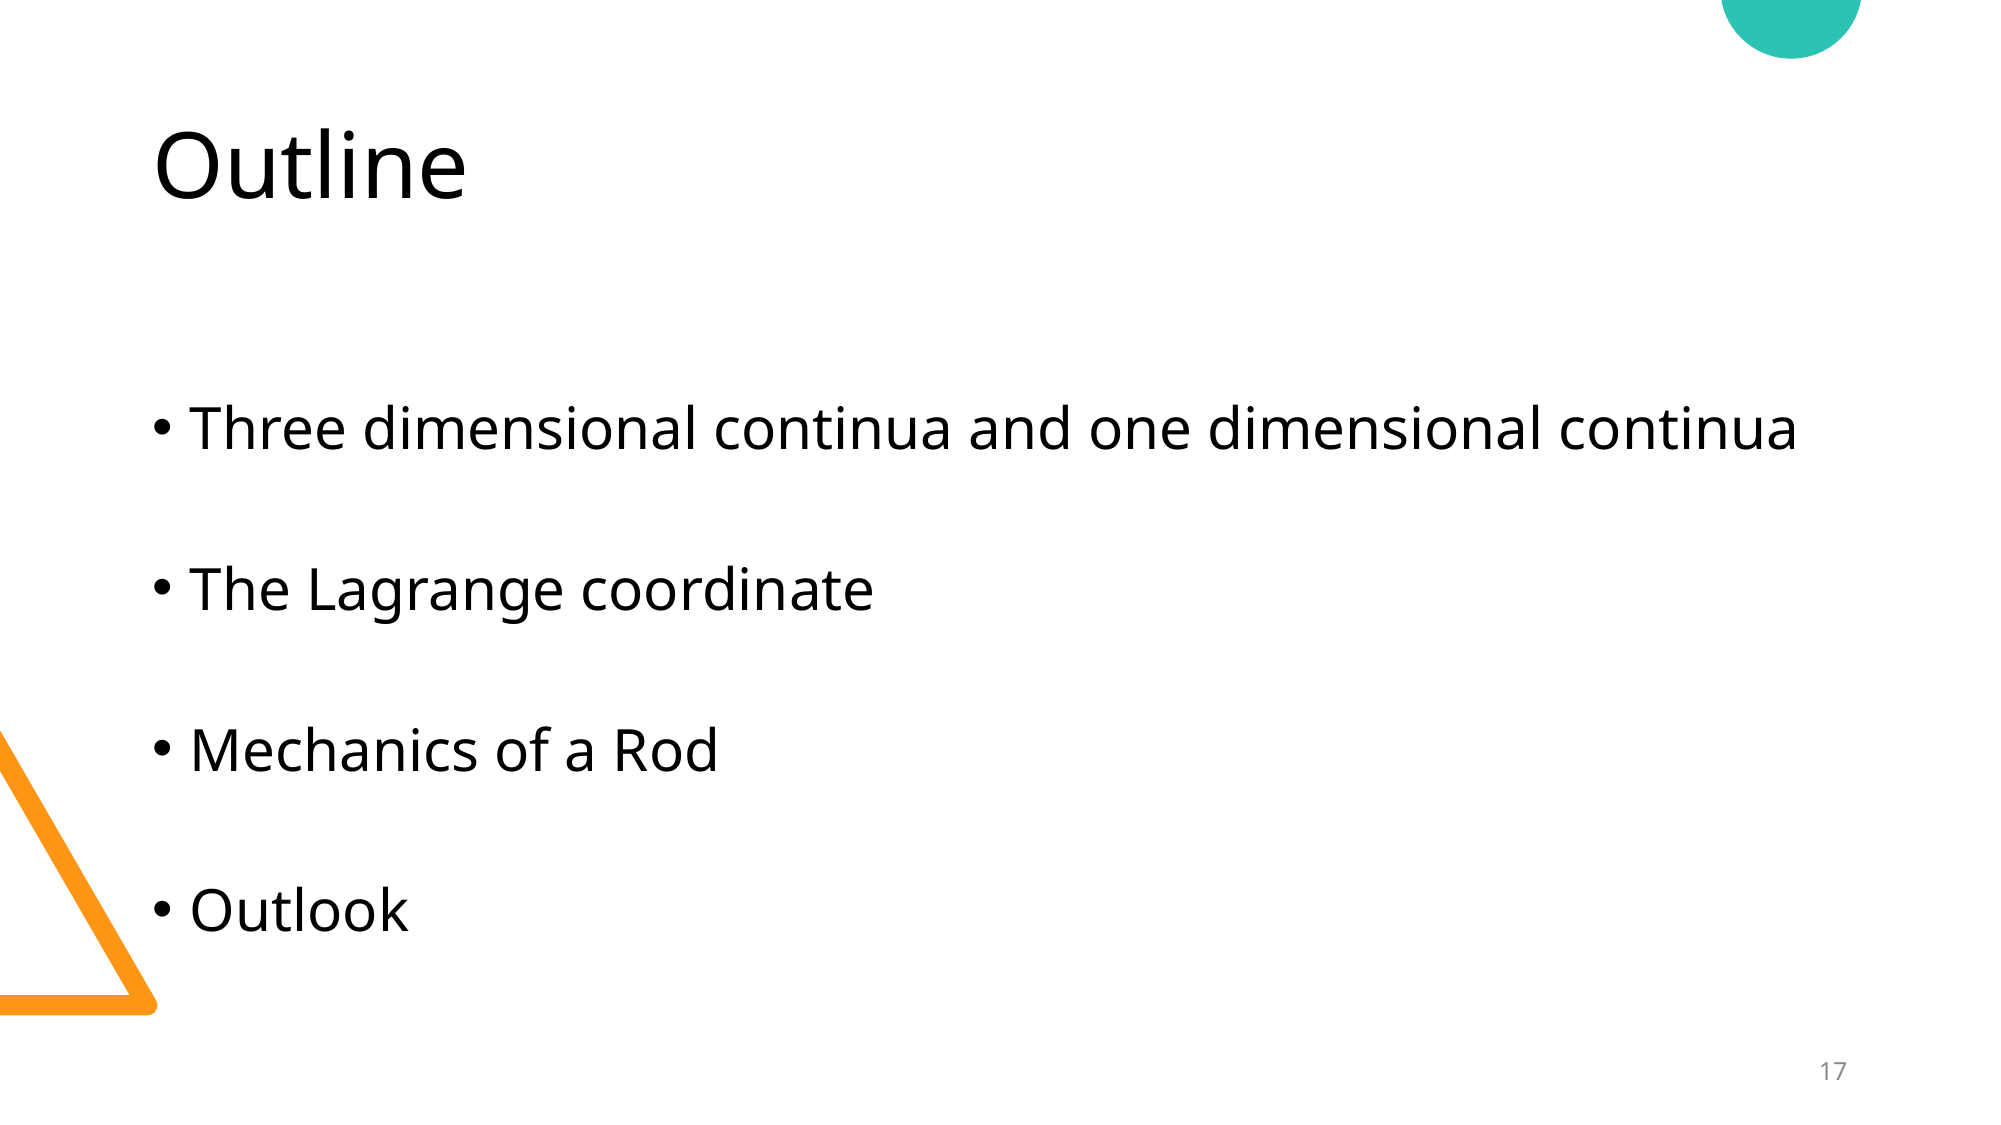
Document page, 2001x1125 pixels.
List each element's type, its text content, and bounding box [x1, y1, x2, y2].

slide_number 17 [1412, 1042, 1863, 1103]
list Three dimensional continua and one dimensional continua The Lagrange coordinate Mechanics of a Rod Outlook [137, 313, 1863, 947]
title Outline [137, 59, 1863, 278]
